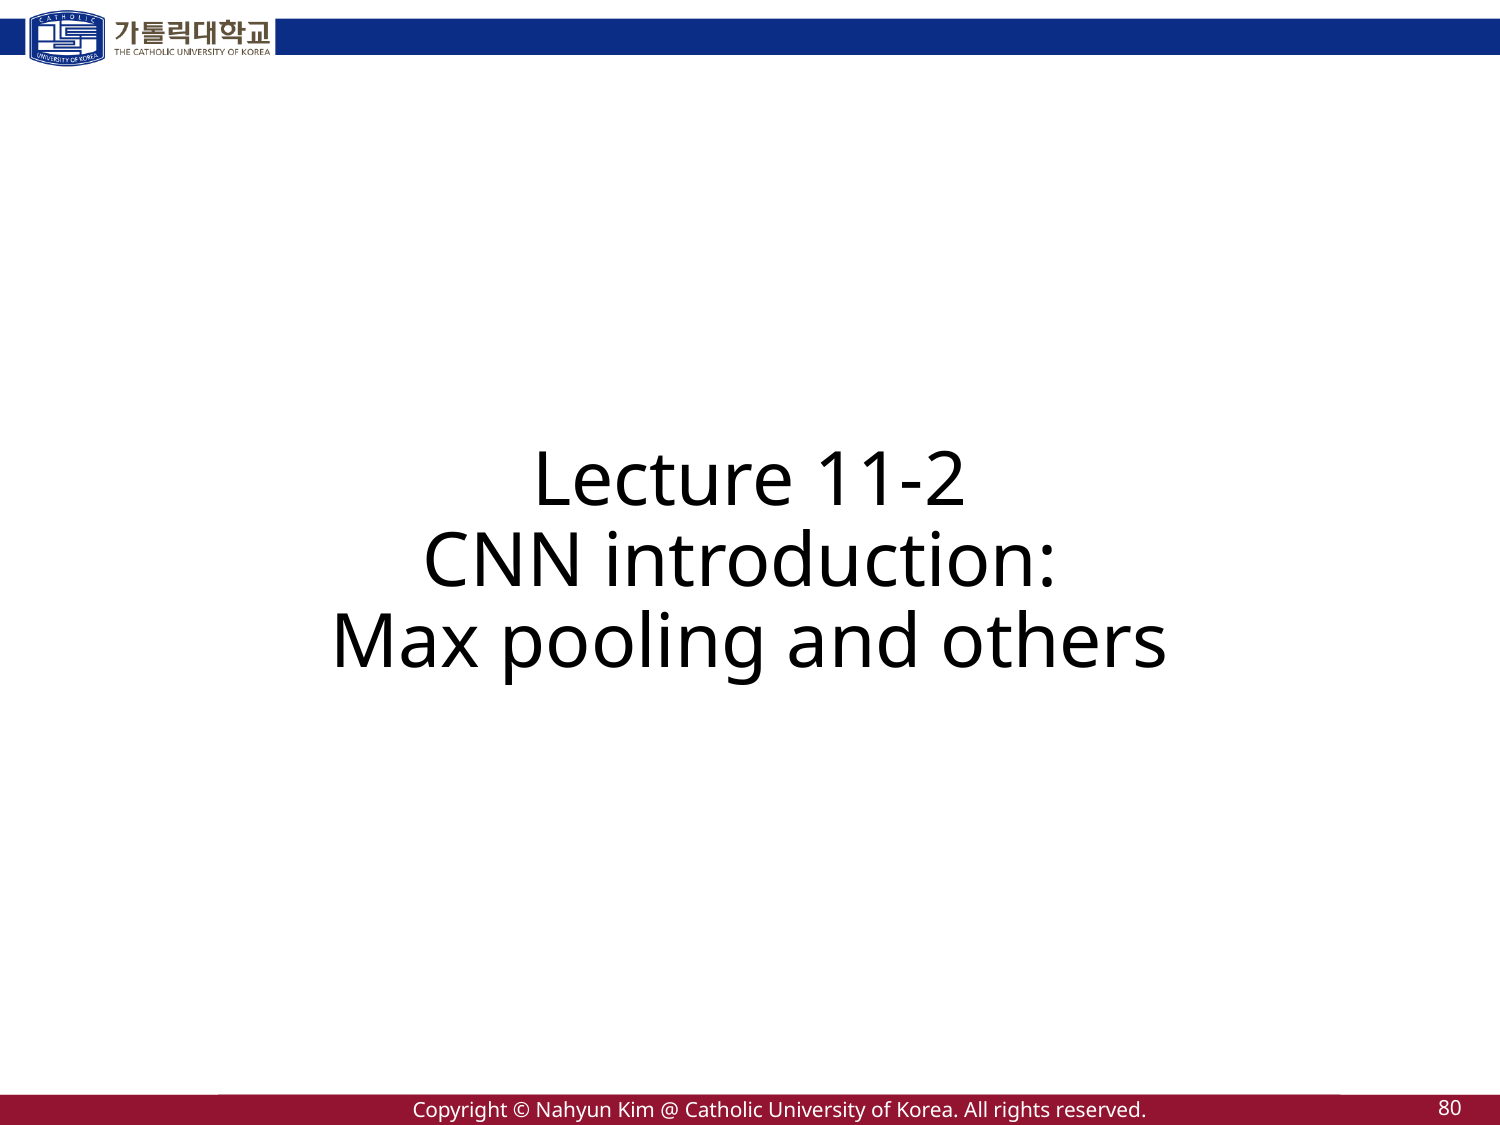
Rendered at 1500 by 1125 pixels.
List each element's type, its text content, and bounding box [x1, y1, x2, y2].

title Lecture 11-2 CNN introduction: Max pooling and others [103, 349, 1397, 776]
slide_number 80 [1423, 1093, 1483, 1125]
text_box Copyright © Nahyun Kim @ Catholic University of Korea. All rights reserved. [218, 1094, 1341, 1125]
